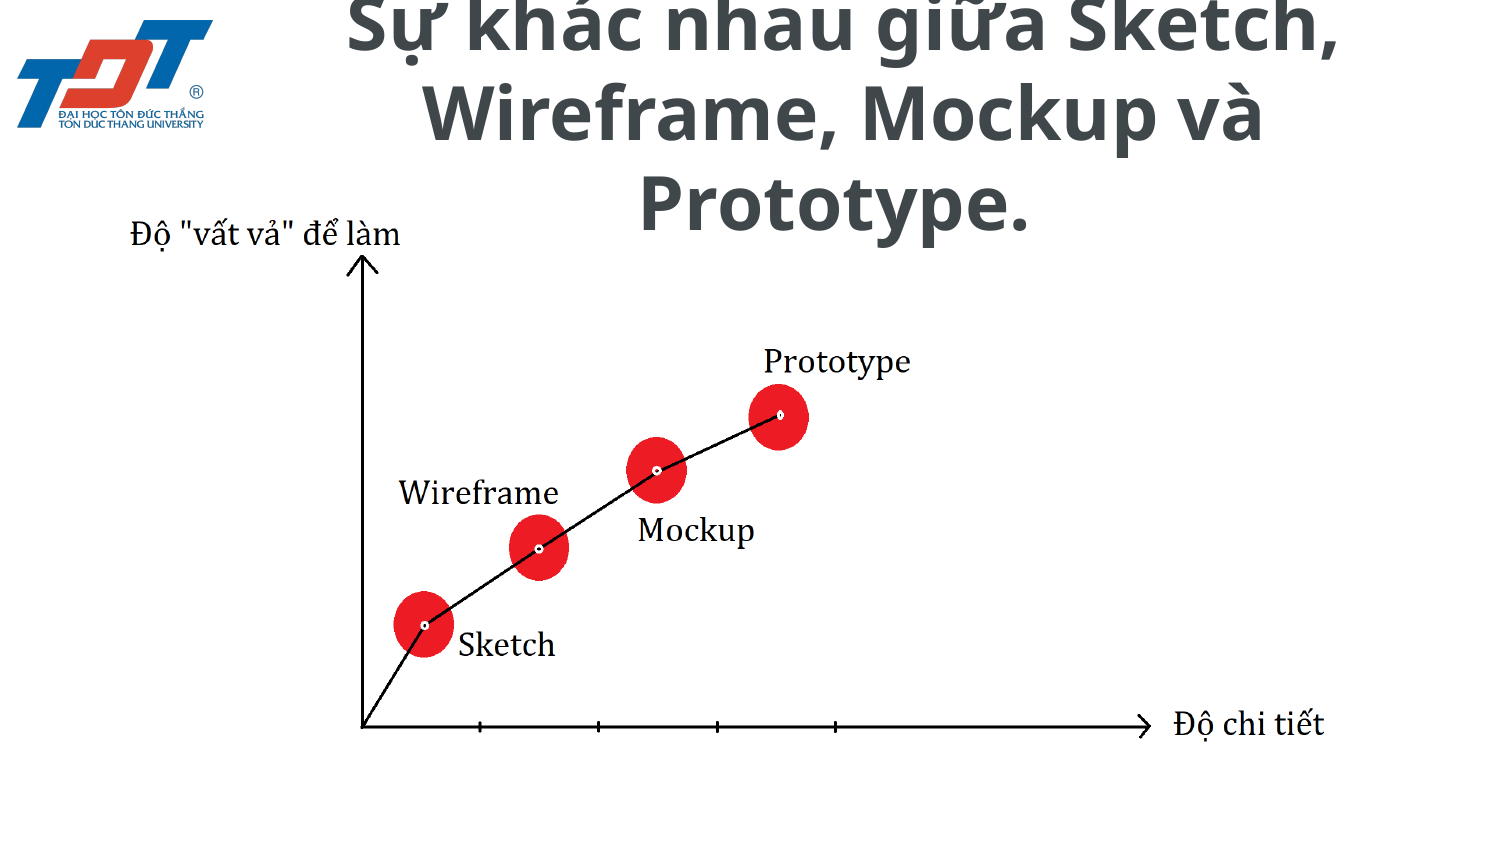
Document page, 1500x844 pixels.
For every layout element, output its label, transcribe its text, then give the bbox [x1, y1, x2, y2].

picture [17, 19, 213, 128]
text_box Sự khác nhau giữa Sketch, Wireframe, Mockup và Prototype. [260, 67, 1429, 154]
picture [100, 197, 1348, 797]
